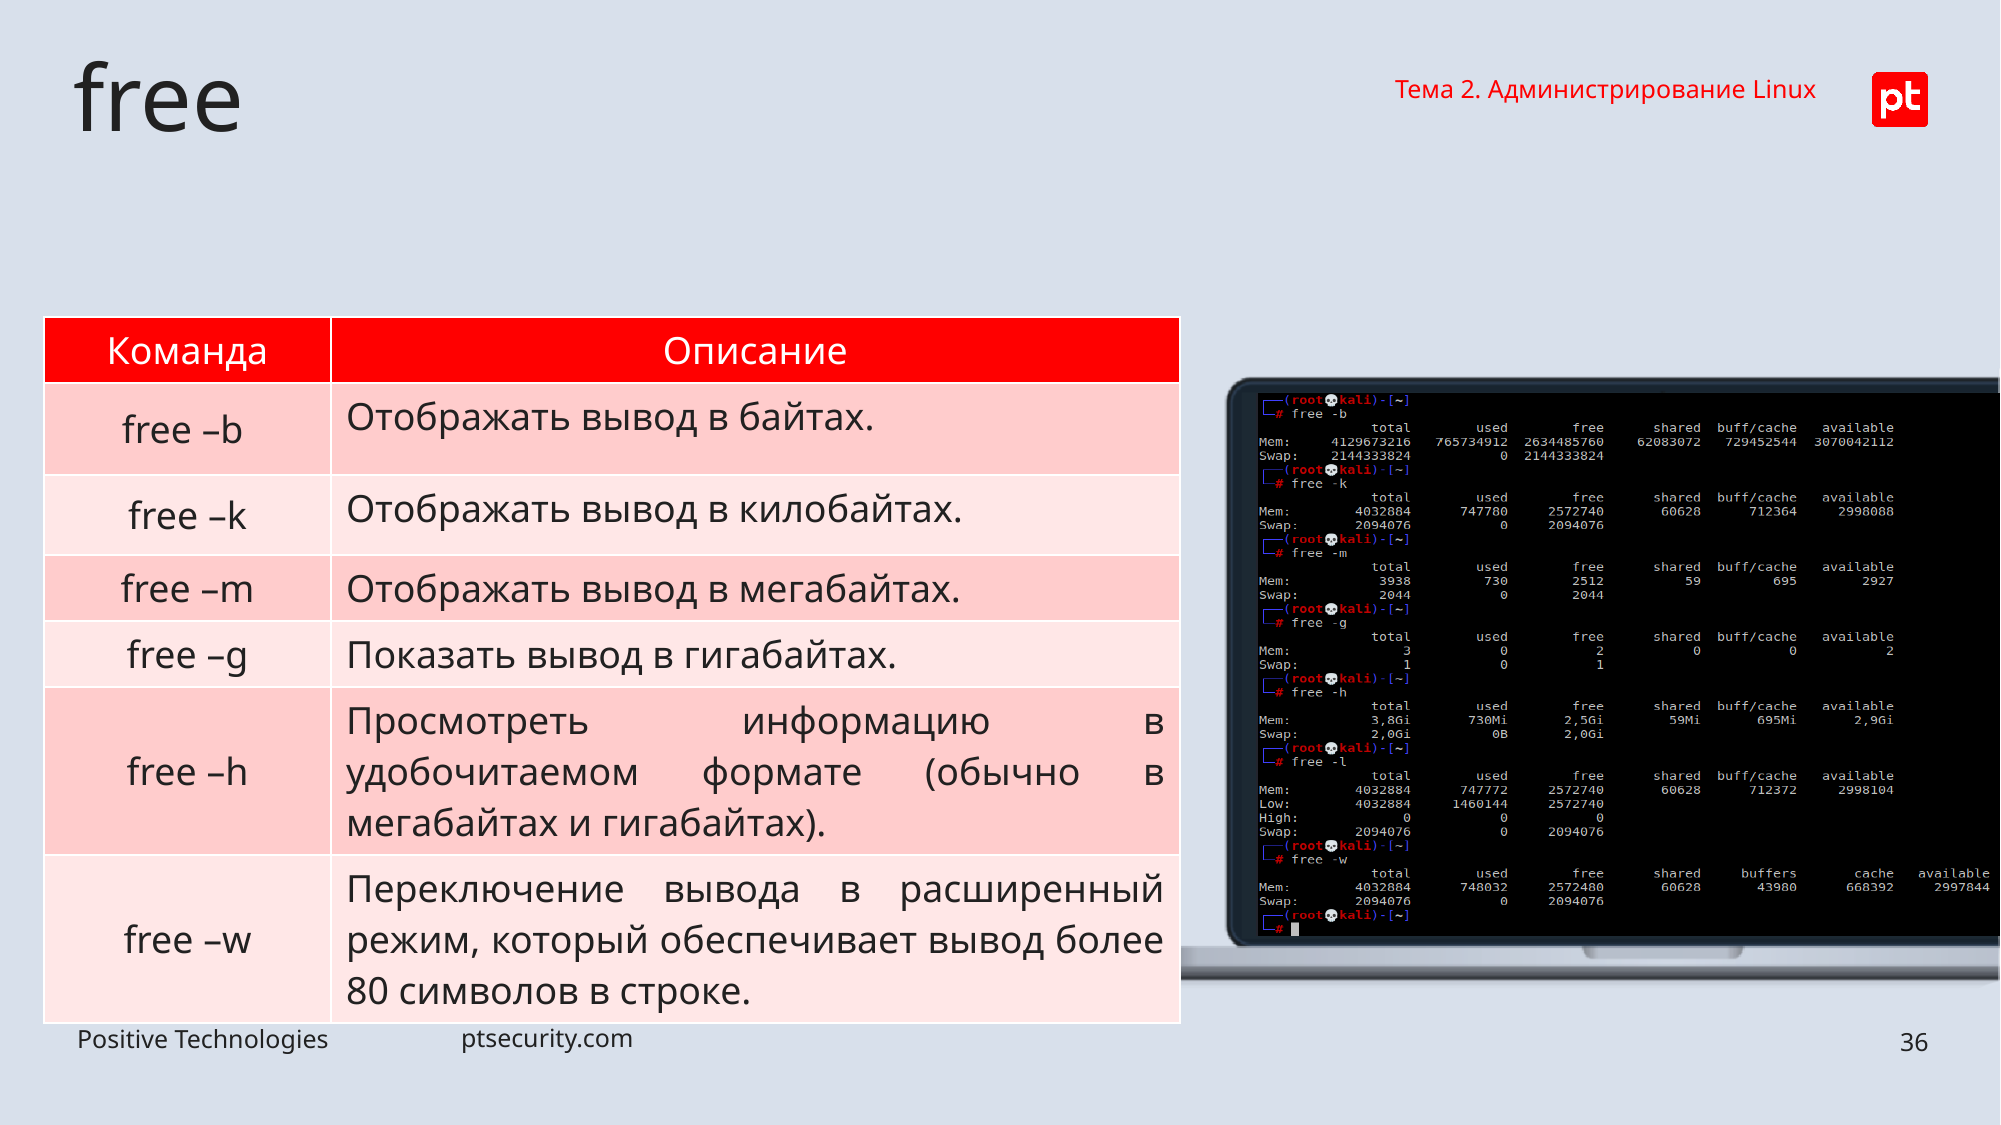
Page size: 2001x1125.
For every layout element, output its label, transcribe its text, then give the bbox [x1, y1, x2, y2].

table_cell Переключение вывода в расширенный режим, который обеспечивает вывод более 80 символов в строке. [332, 856, 1179, 1022]
title free [58, 42, 281, 159]
table_cell free –b [45, 384, 330, 474]
slide_number 36 [1608, 1013, 1944, 1074]
table_cell Показать вывод в гигабайтах. [332, 622, 1179, 686]
table_header Команда [45, 318, 330, 382]
table_header Описание [332, 318, 1179, 382]
table_cell Просмотреть информацию в удобочитаемом формате (обычно в мегабайтах и гигабайтах). [332, 688, 1179, 854]
list Тема 2. Администрирование Linux [1380, 64, 1876, 139]
table_cell Отображать вывод в мегабайтах. [332, 556, 1179, 620]
table_cell free –w [45, 856, 330, 1022]
table_cell Отображать вывод в байтах. [332, 384, 1179, 474]
table_cell Отображать вывод в килобайтах. [332, 476, 1179, 554]
table_cell free –k [45, 476, 330, 554]
table_cell free –m [45, 556, 330, 620]
table_cell free –h [45, 688, 330, 854]
table_cell free –g [45, 622, 330, 686]
picture [0, 0, 2001, 1125]
